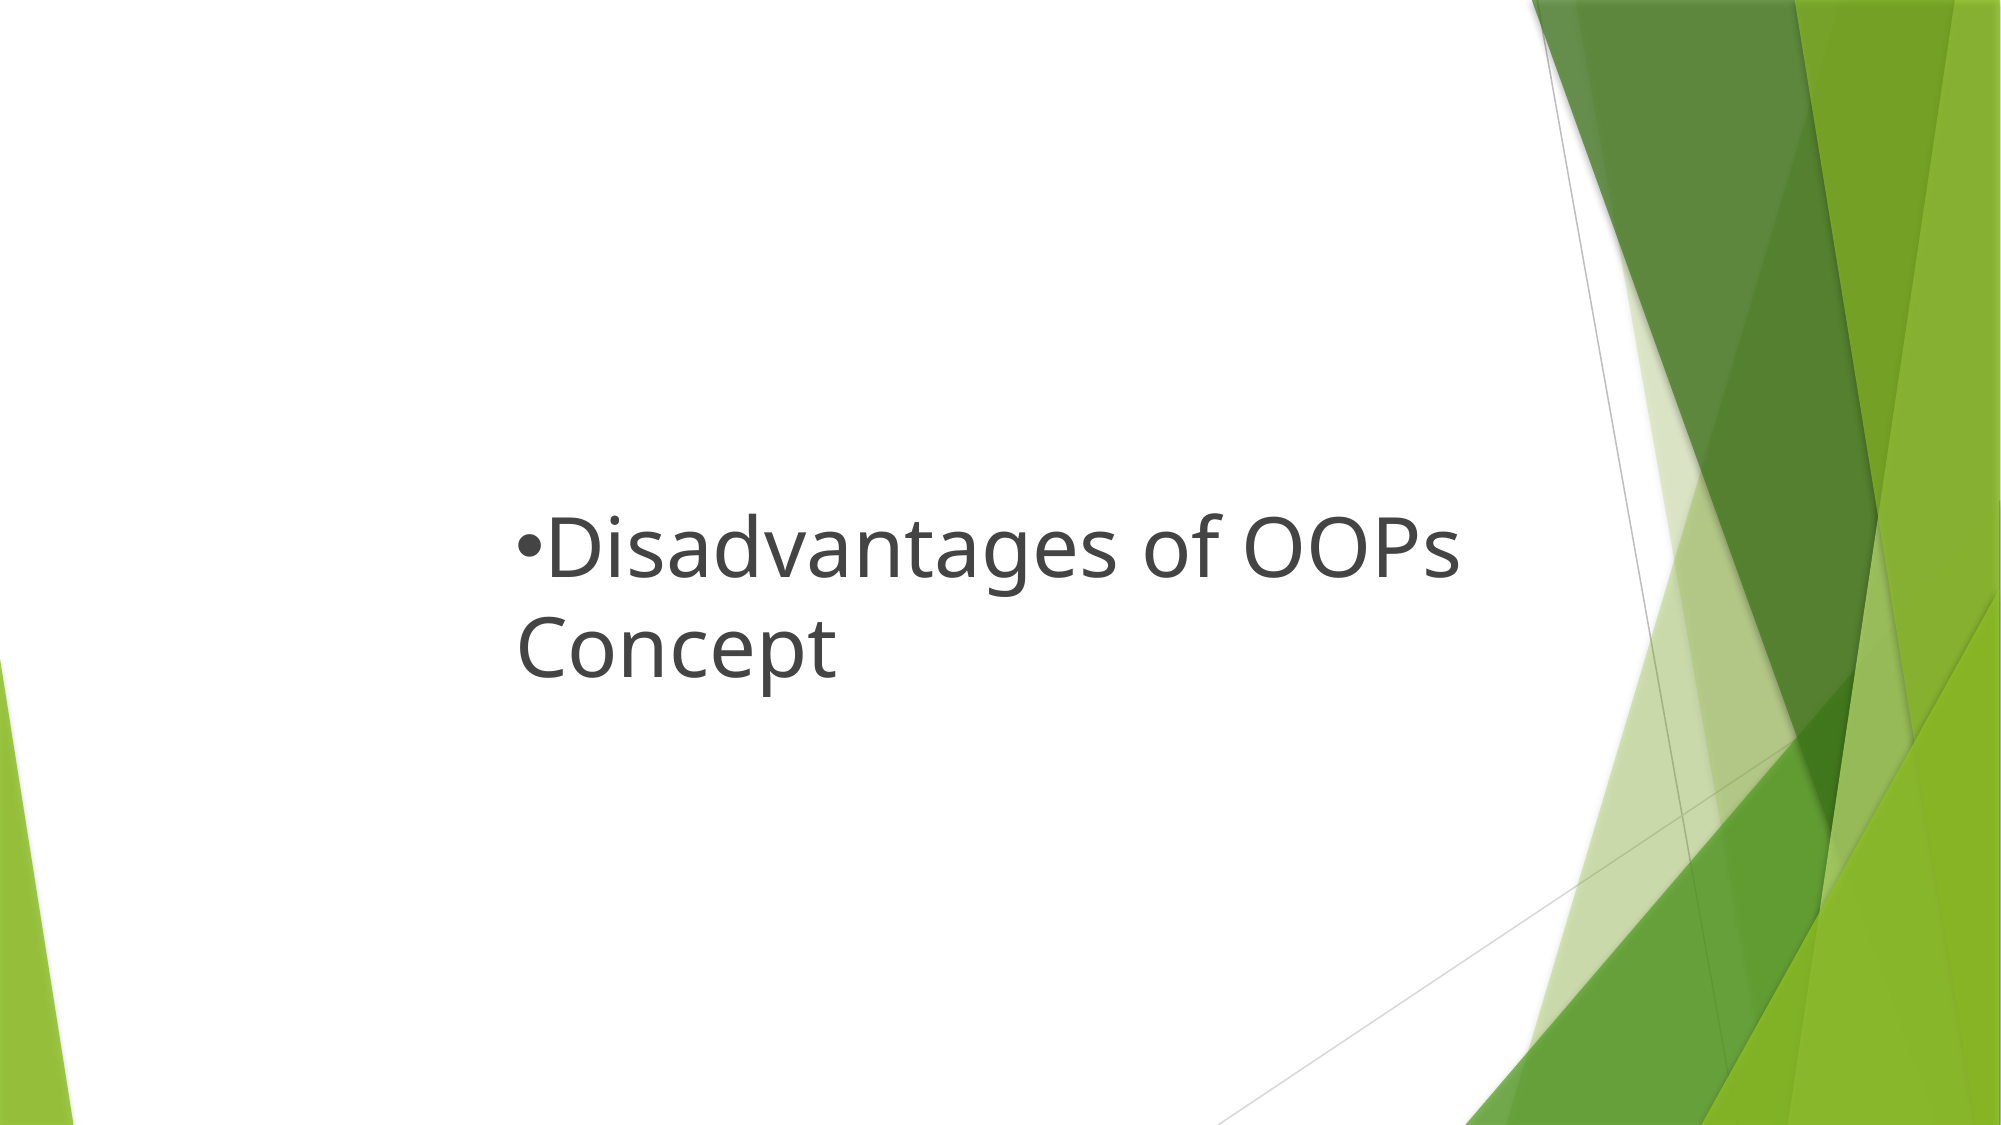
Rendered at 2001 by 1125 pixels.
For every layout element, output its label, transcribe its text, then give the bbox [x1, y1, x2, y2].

text_box Disadvantages of OOPs Concept [500, 487, 1501, 702]
